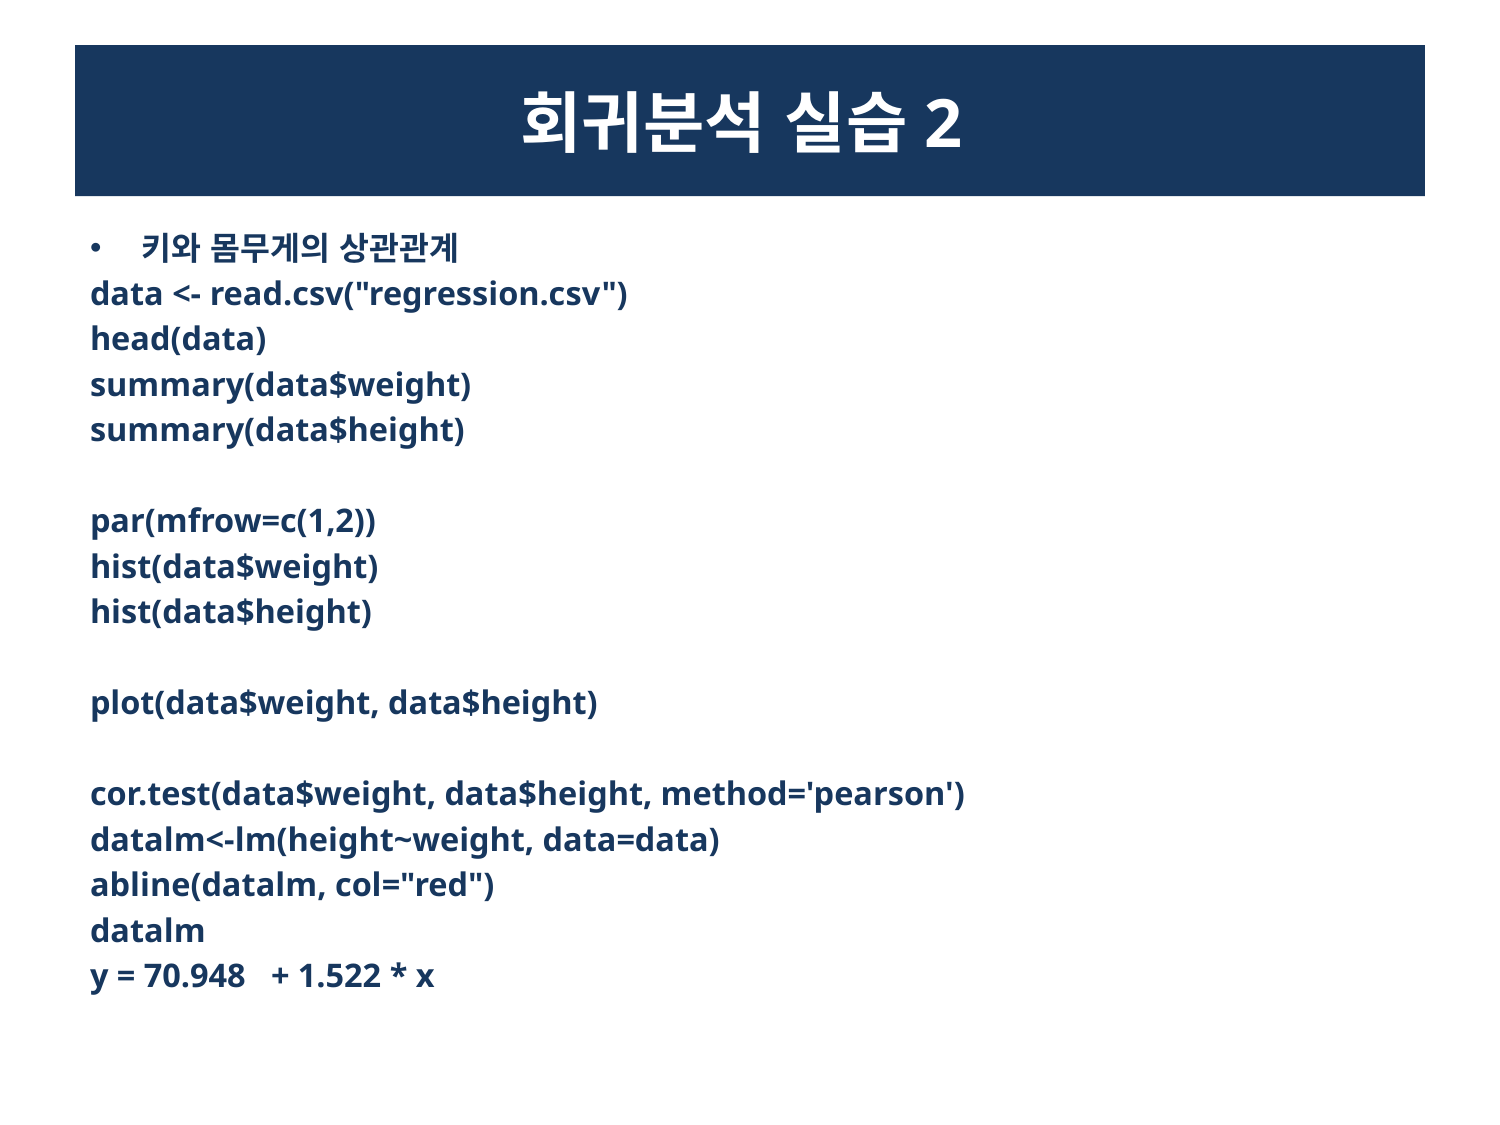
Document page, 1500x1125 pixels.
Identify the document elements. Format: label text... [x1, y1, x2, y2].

list 키와 몸무게의 상관관계 data <- read.csv("regression.csv") head(data) summary(data$weight) summary(data$height) par(mfrow=c(1,2)) hist(data$weight) hist(data$height) plot(data$weight, data$height) cor.test(data$weight, data$height, method='pearson') datalm<-lm(height~weight, data=data) abline(datalm, col="red") datalm y = 70.948 + 1.522 * x [75, 219, 1425, 1005]
title 회귀분석 실습2 [75, 45, 1425, 197]
